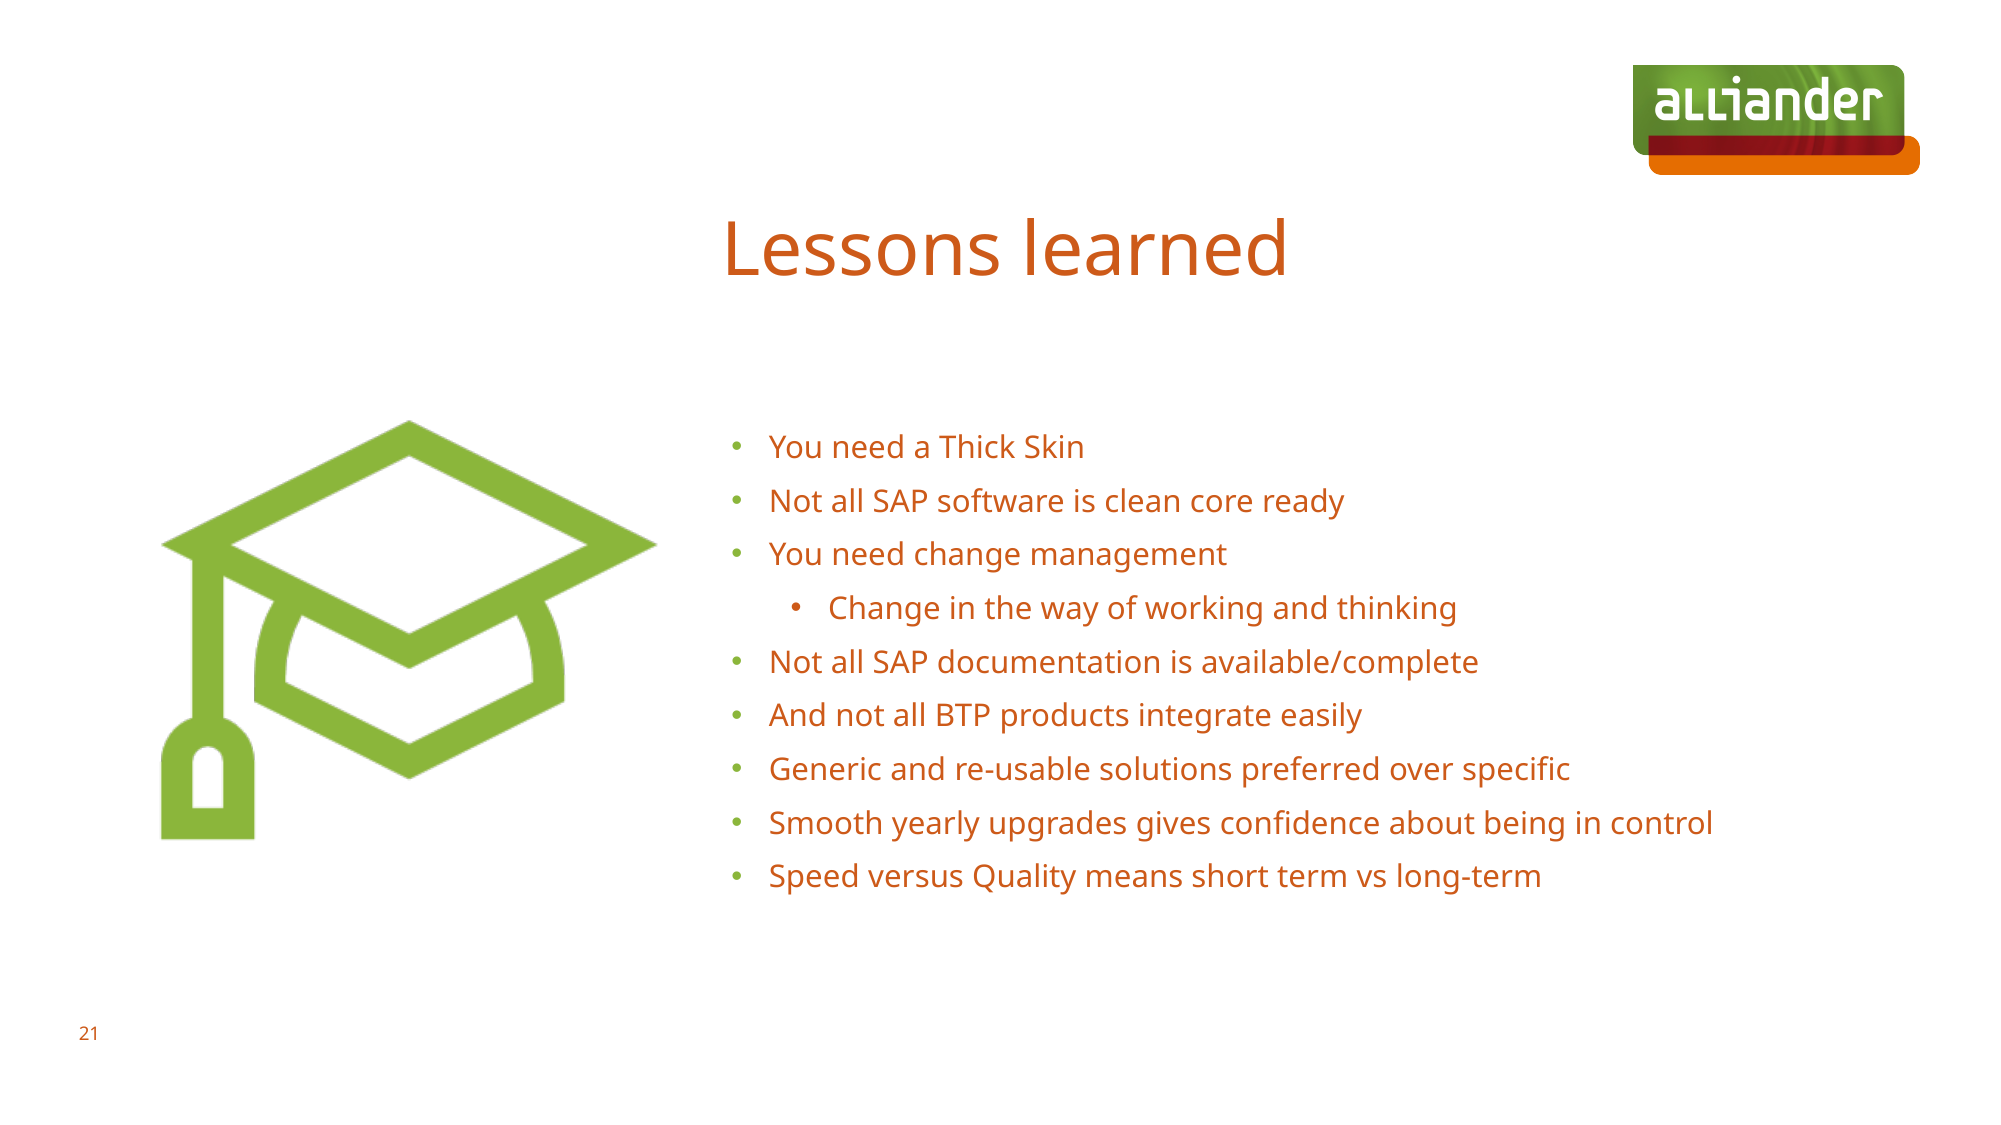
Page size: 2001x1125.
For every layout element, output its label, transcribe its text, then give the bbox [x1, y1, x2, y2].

slide_number 21 [78, 1015, 114, 1054]
picture [112, 294, 707, 889]
text_box Lessons learned [706, 131, 1817, 371]
text_box You need a Thick Skin Not all SAP software is clean core ready You need change management Change in the way of working and thinking Not all SAP documentation is available/complete And not all BTP products integrate easily Generic and re-usable solutions preferred over specific Smooth yearly upgrades gives confidence about being in control Speed versus Quality means short term vs long-term [706, 323, 1816, 995]
picture [1633, 65, 1920, 175]
